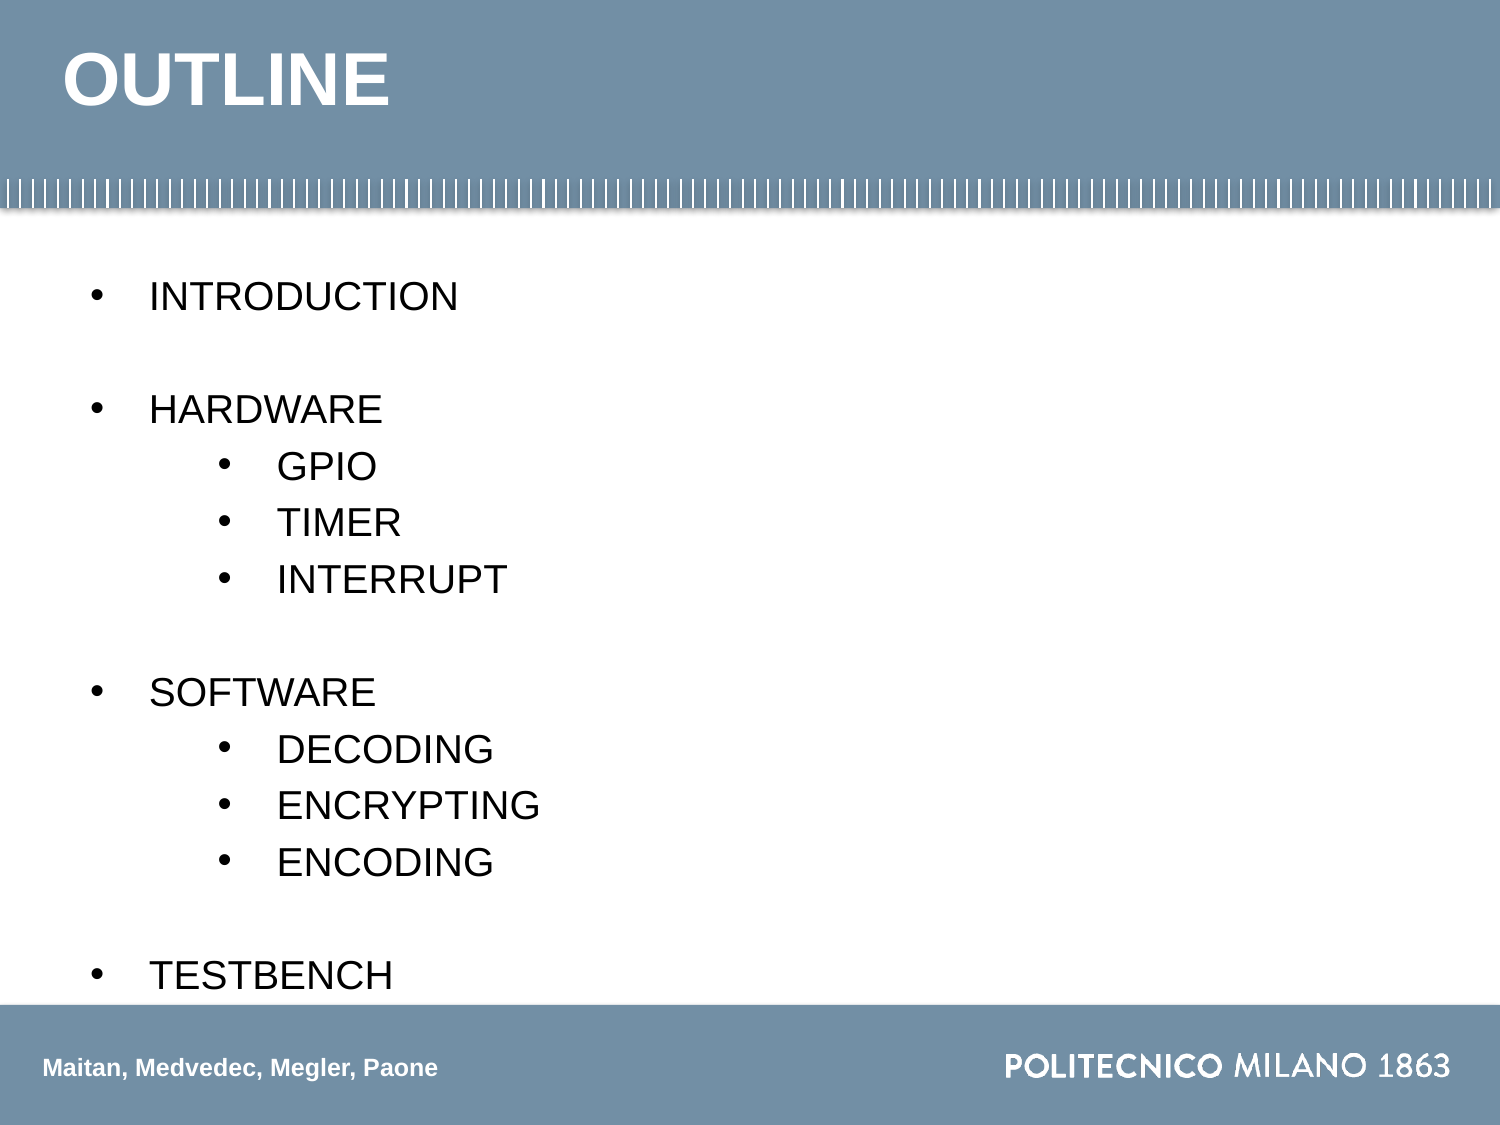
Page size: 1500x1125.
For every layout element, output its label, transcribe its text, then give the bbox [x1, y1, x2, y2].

list INTRODUCTION HARDWARE GPIO TIMER INTERRUPT SOFTWARE DECODING ENCRYPTING ENCODING TESTBENCH [75, 262, 1441, 1005]
picture [999, 1041, 1456, 1089]
title OUTLINE [47, 22, 1455, 161]
